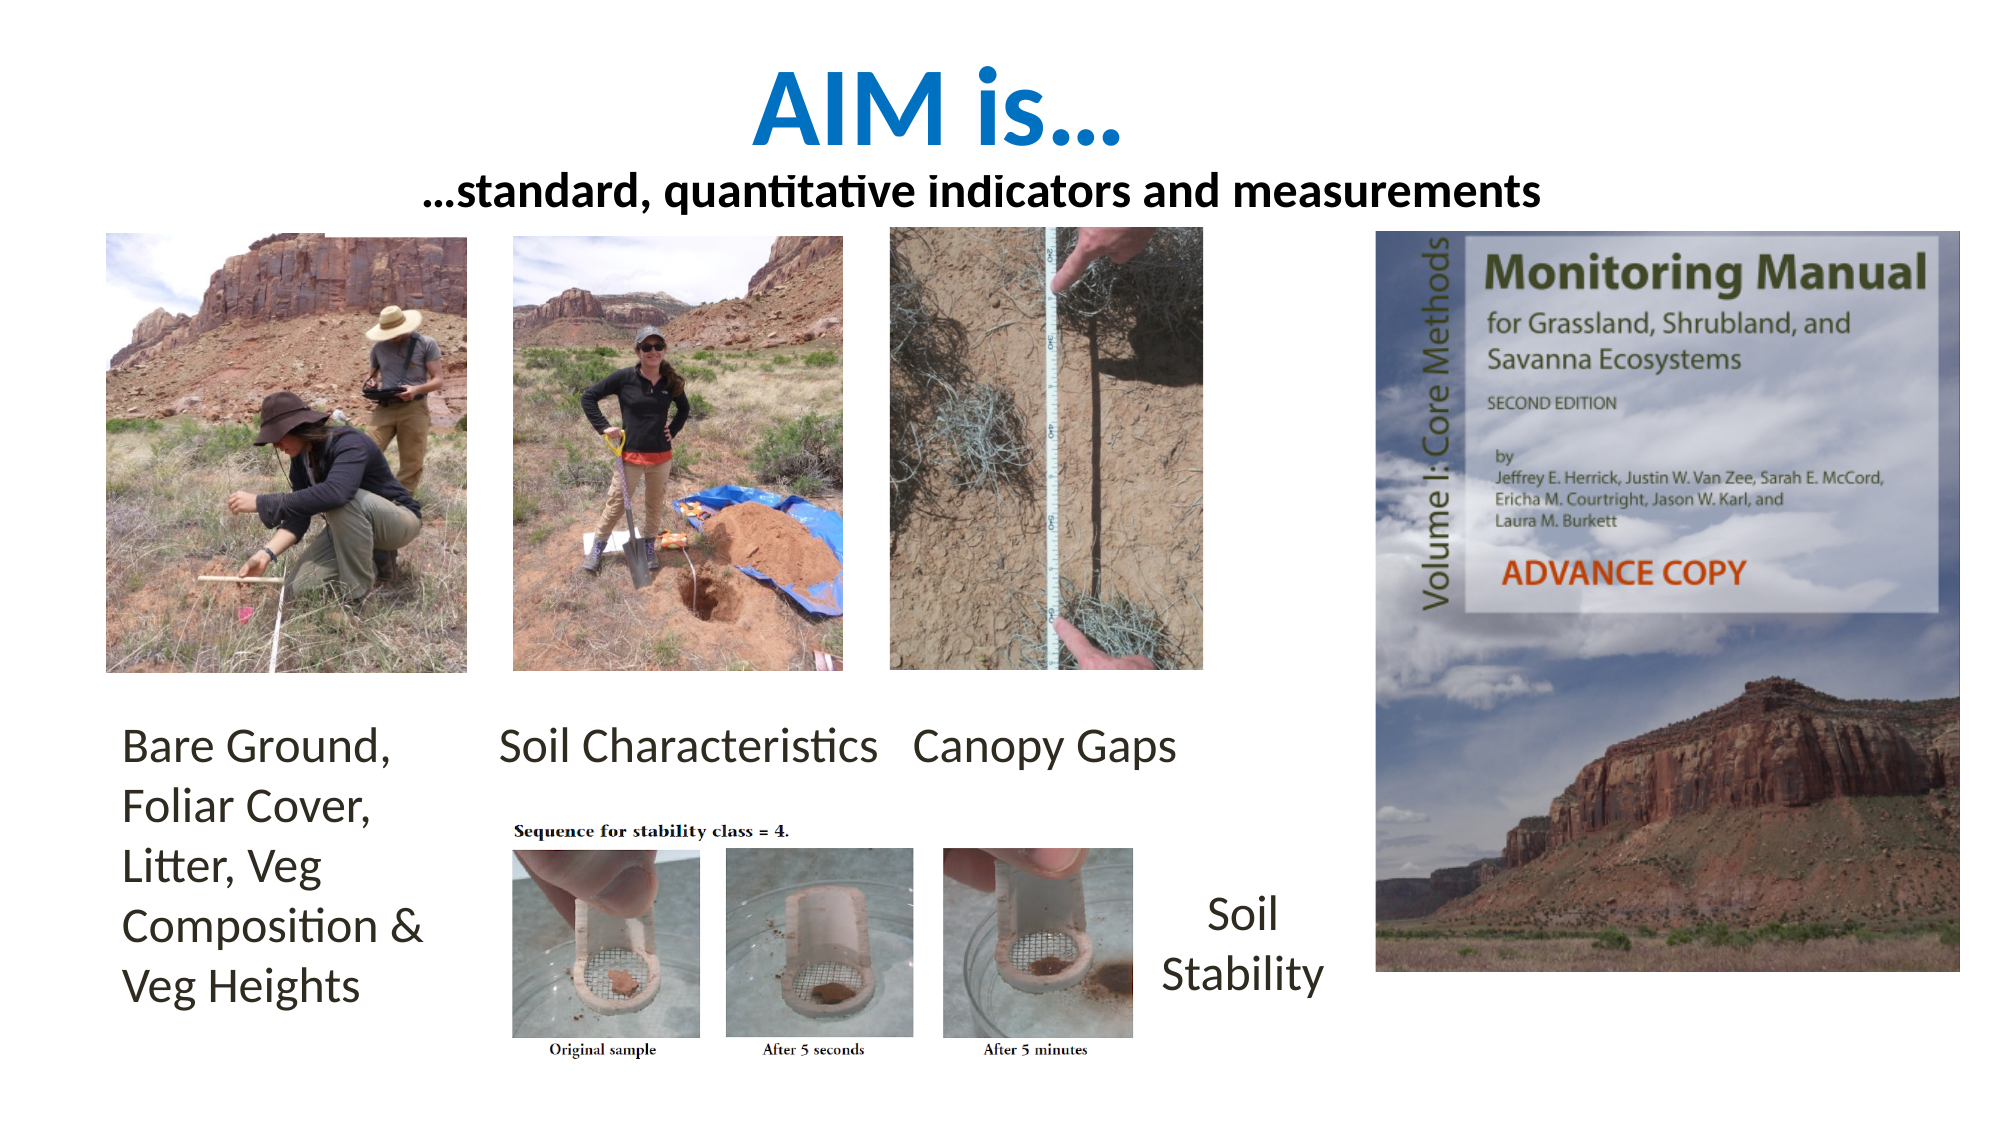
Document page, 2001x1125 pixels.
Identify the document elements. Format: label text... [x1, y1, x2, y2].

picture [512, 227, 1268, 671]
picture [1375, 231, 1961, 972]
text_box Soil Characteristics [483, 704, 897, 781]
text_box Soil Stability [1141, 873, 1352, 1010]
text_box Canopy Gaps [897, 704, 1195, 781]
text_box AIM is… [714, 25, 1165, 176]
picture [106, 233, 467, 673]
text_box Bare Ground, Foliar Cover, Litter, Veg Composition & Veg Heights [106, 704, 467, 1023]
text_box …standard, quantitative indicators and measurements [324, 149, 1638, 238]
picture [495, 814, 1136, 1069]
